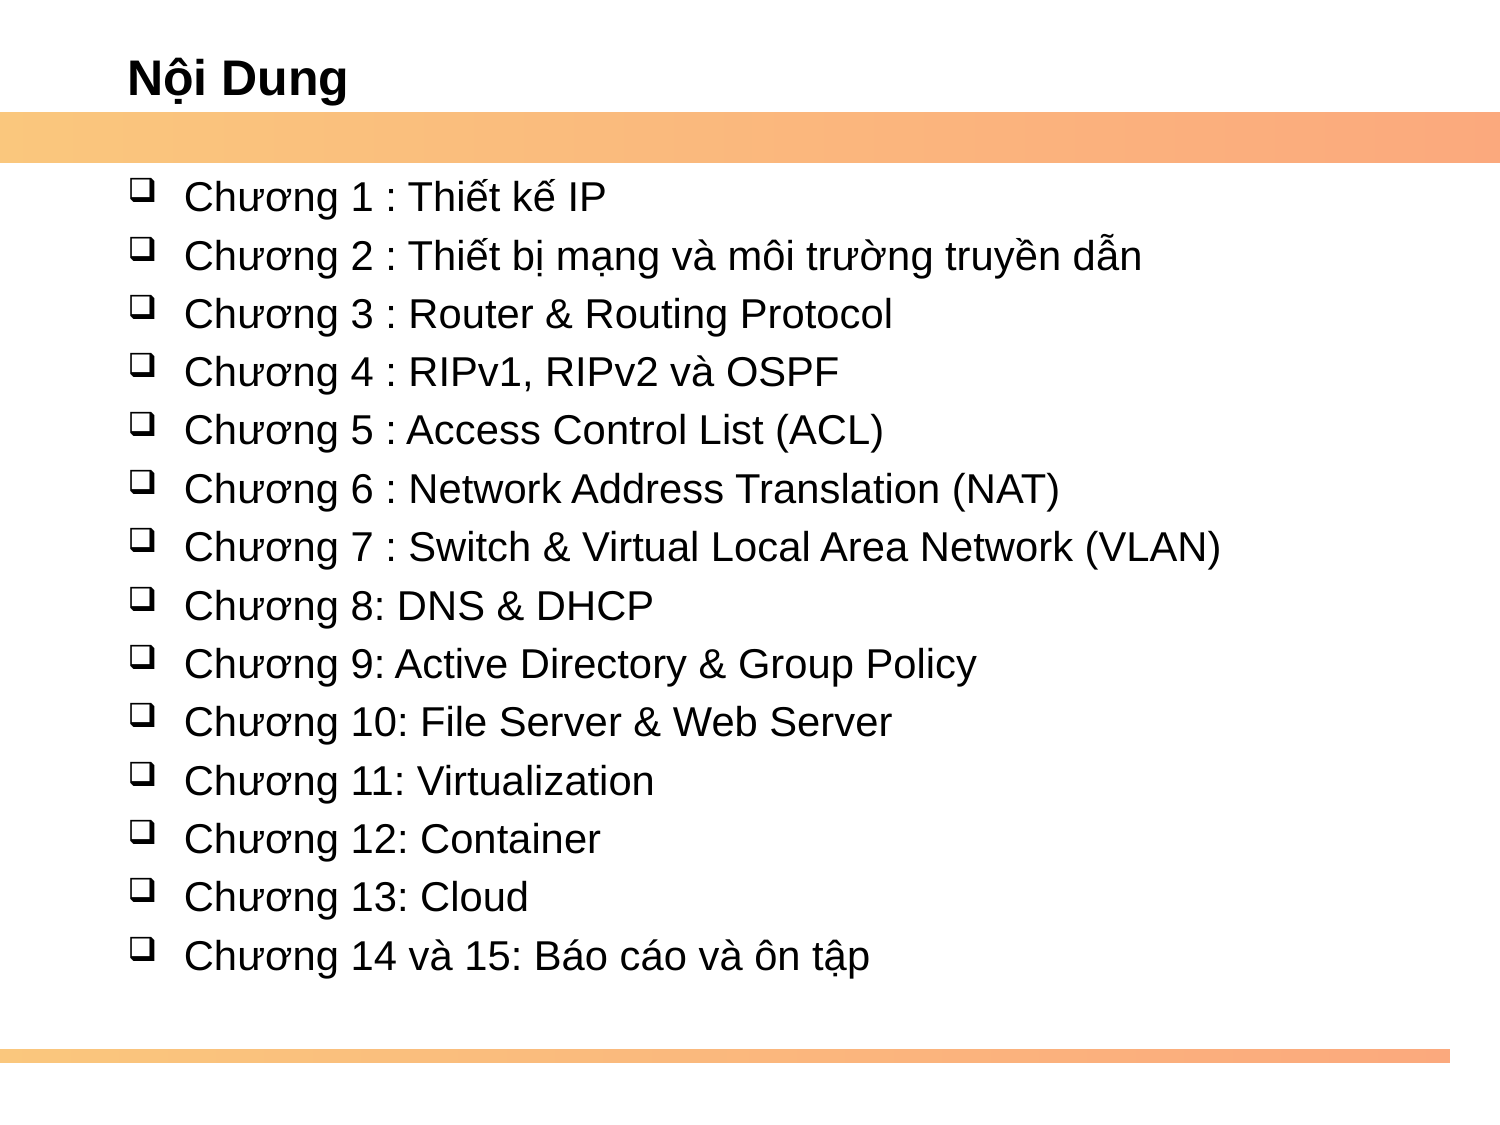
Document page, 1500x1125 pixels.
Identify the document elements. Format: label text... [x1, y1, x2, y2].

list Chương 1 : Thiết kế IP Chương 2 : Thiết bị mạng và môi trường truyền dẫn Chương 3 : Router & Routing Protocol Chương 4 : RIPv1, RIPv2 và OSPF Chương 5 : Access Control List (ACL) Chương 6 : Network Address Translation (NAT) Chương 7 : Switch & Virtual Local Area Network (VLAN) Chương 8: DNS & DHCP Chương 9: Active Directory & Group Policy Chương 10: File Server & Web Server Chương 11: Virtualization Chương 12: Container Chương 13: Cloud Chương 14 và 15: Báo cáo và ôn tập [112, 162, 1388, 1076]
title Nội Dung [112, 37, 1388, 113]
